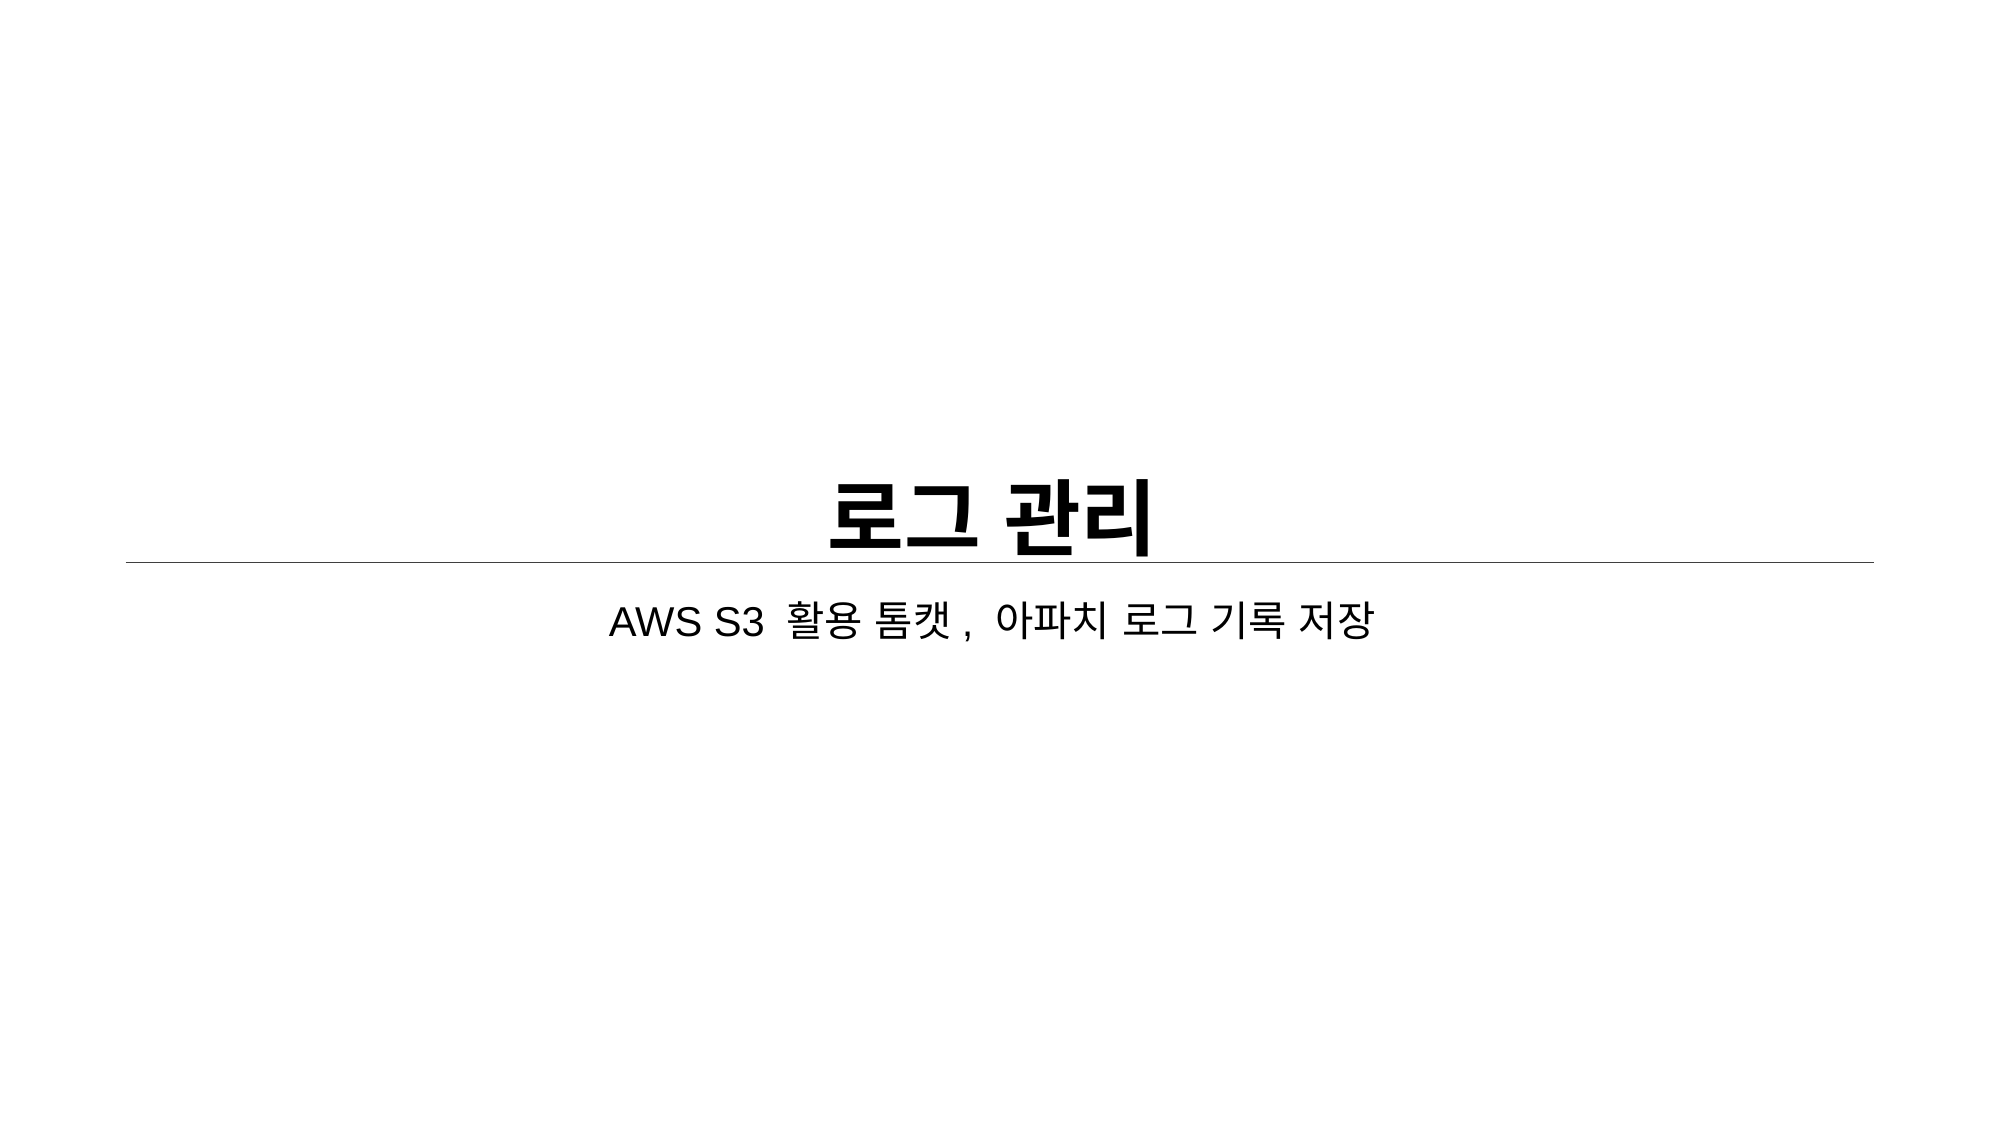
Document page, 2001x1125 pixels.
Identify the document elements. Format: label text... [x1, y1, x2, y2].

subtitle AWS S3 활용 톰캣, 아파치 로그 기록 저장 [0, 592, 2000, 669]
title 로그 관리 [0, 457, 2000, 552]
